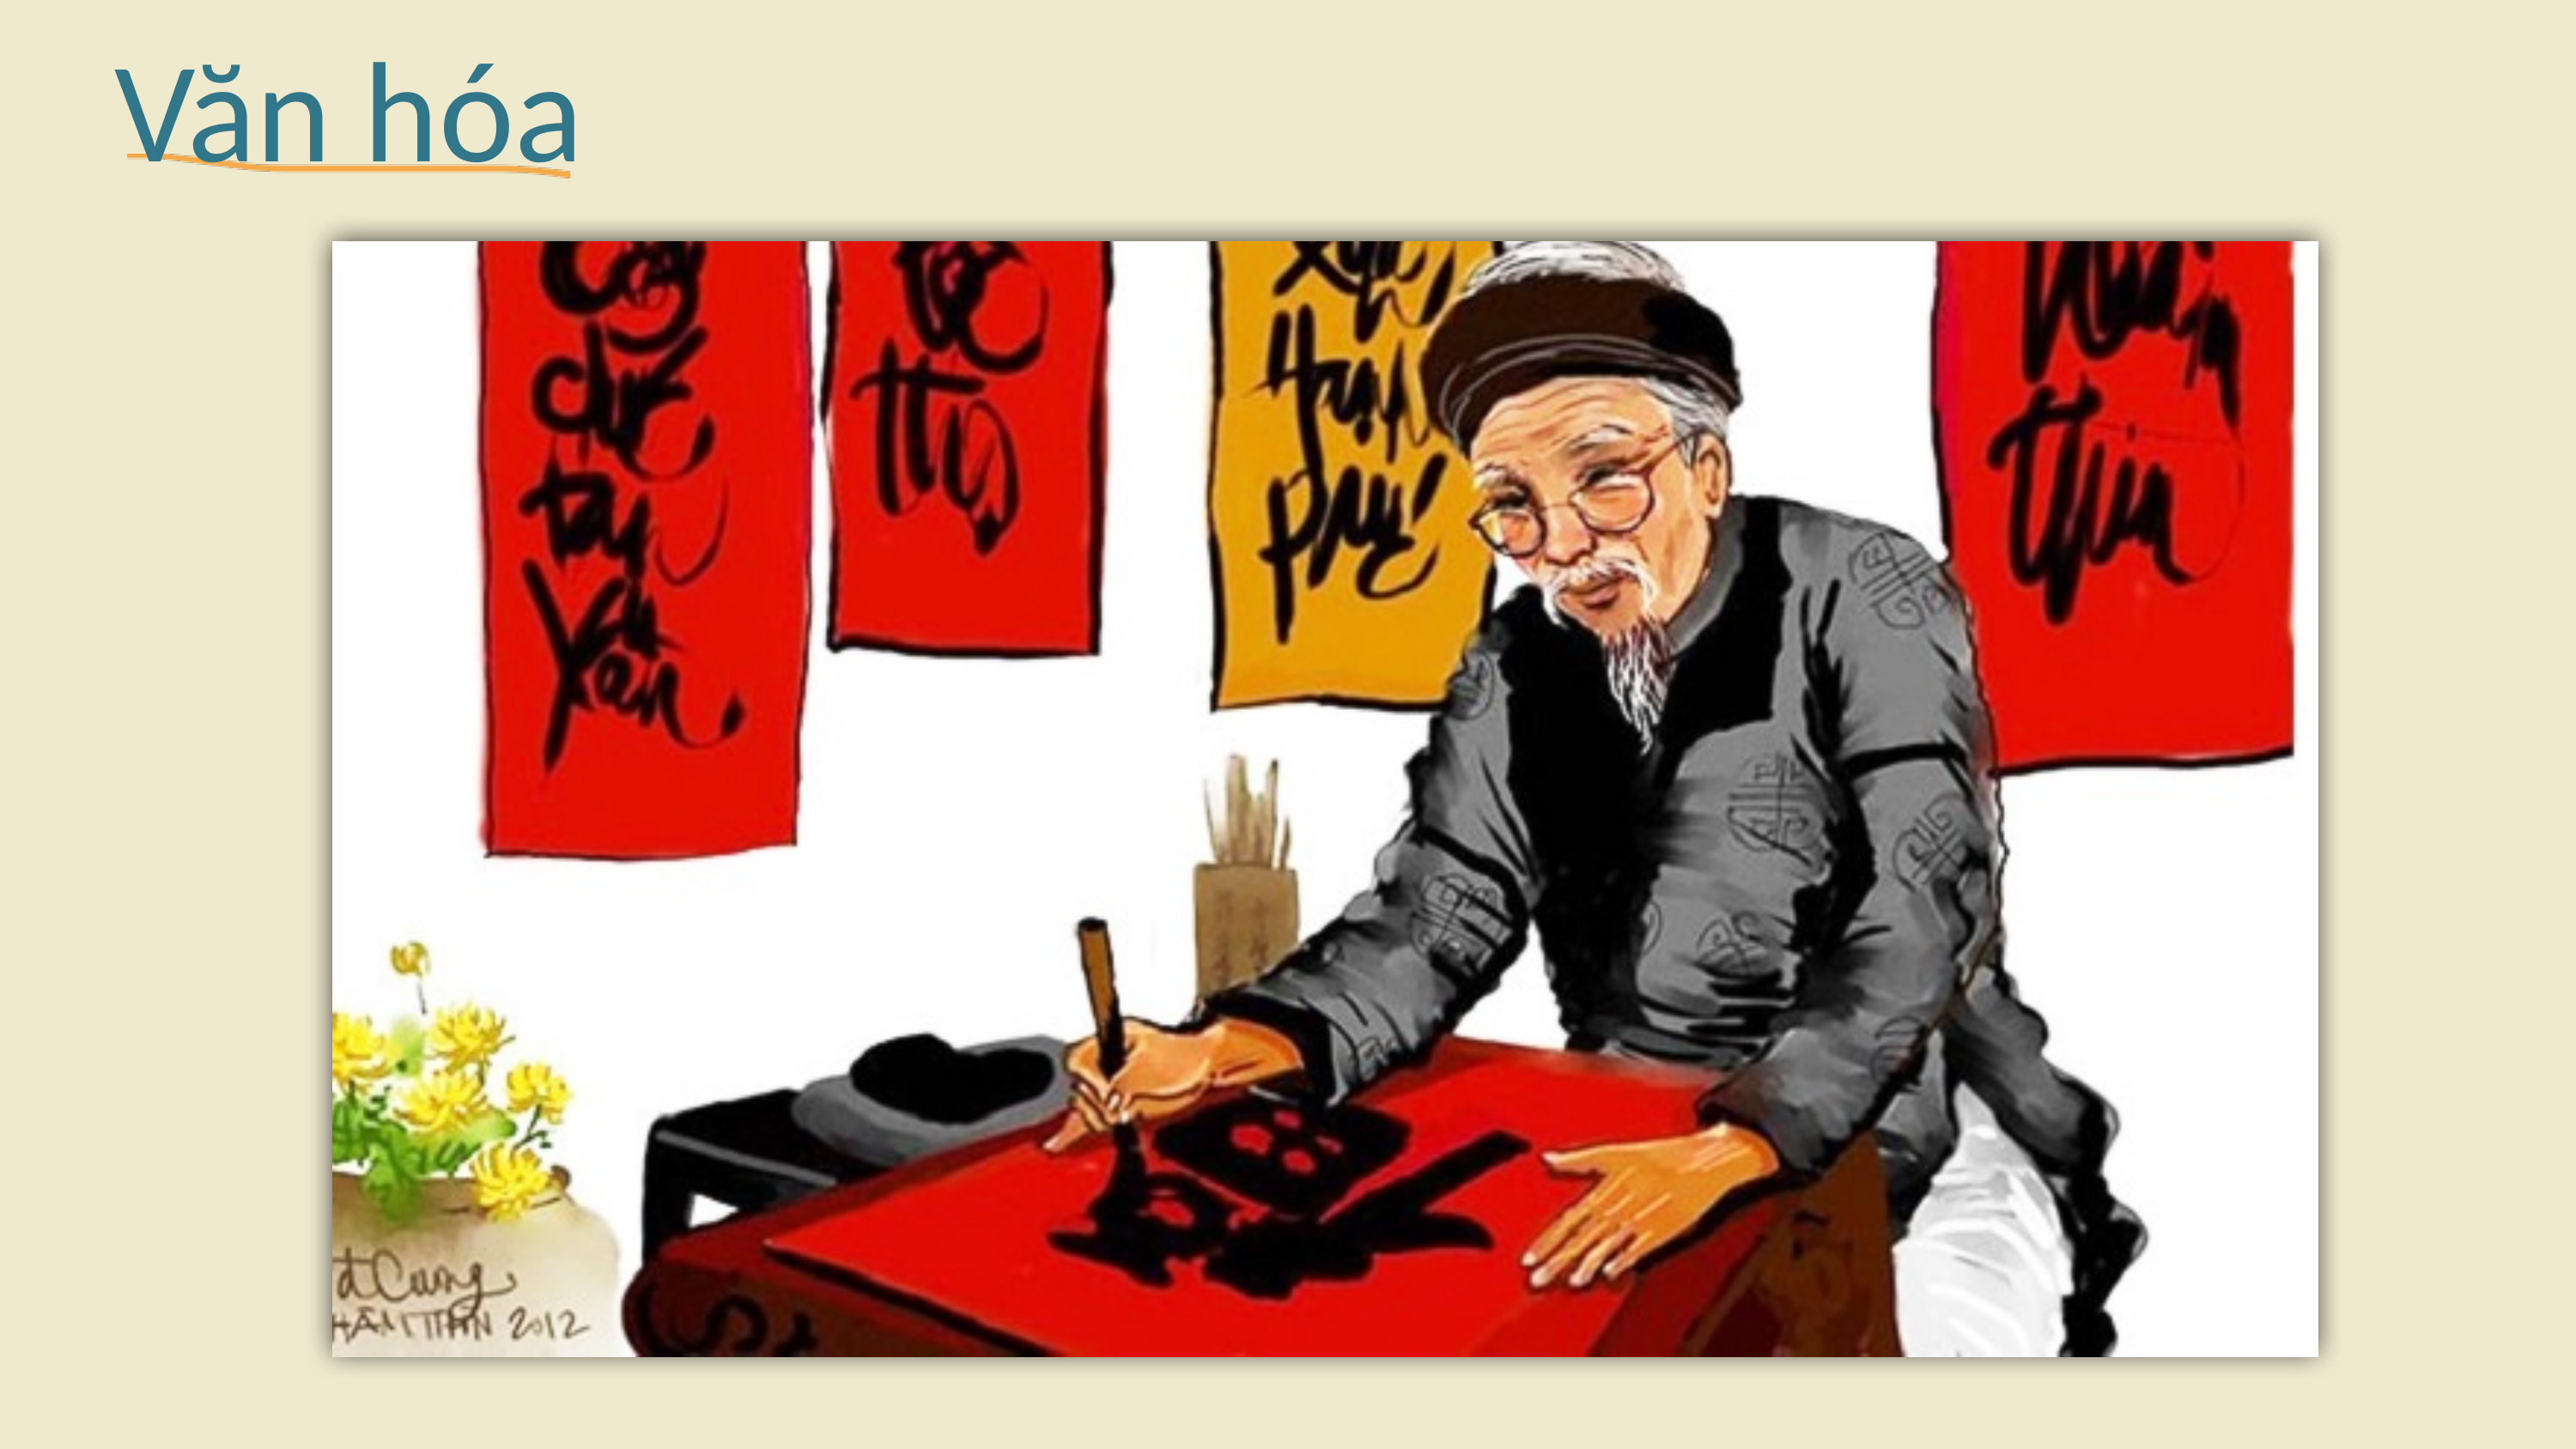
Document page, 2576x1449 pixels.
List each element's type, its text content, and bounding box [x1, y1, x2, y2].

text_box Văn hóa [21, 1, 677, 191]
picture [332, 241, 2319, 1357]
picture [126, 153, 571, 181]
